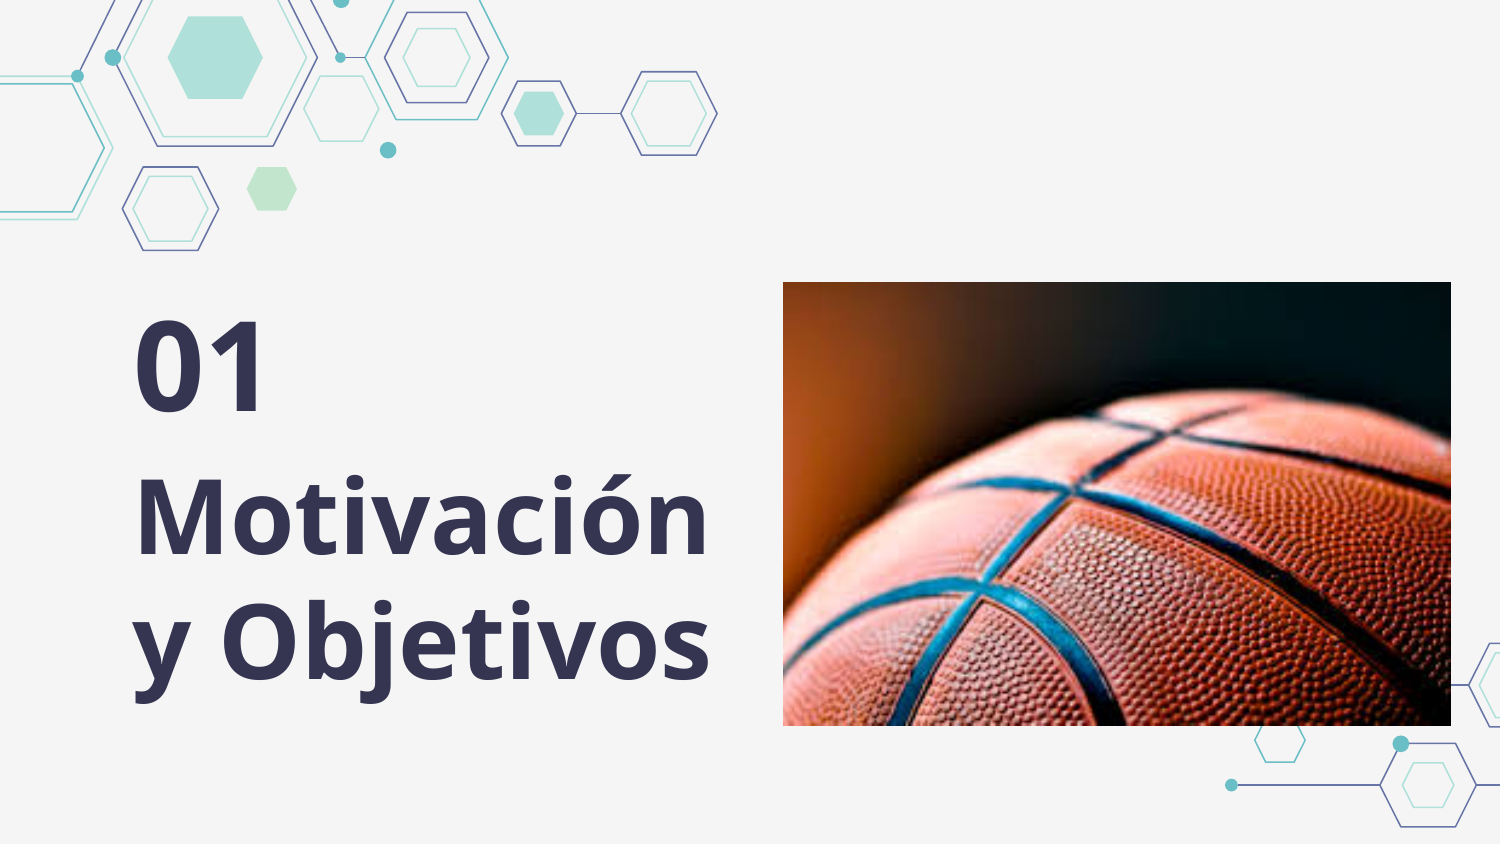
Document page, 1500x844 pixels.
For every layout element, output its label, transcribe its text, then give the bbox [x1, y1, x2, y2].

title Motivación y Objetivos [116, 435, 778, 574]
picture [783, 282, 1451, 726]
title 01 [118, 313, 336, 452]
